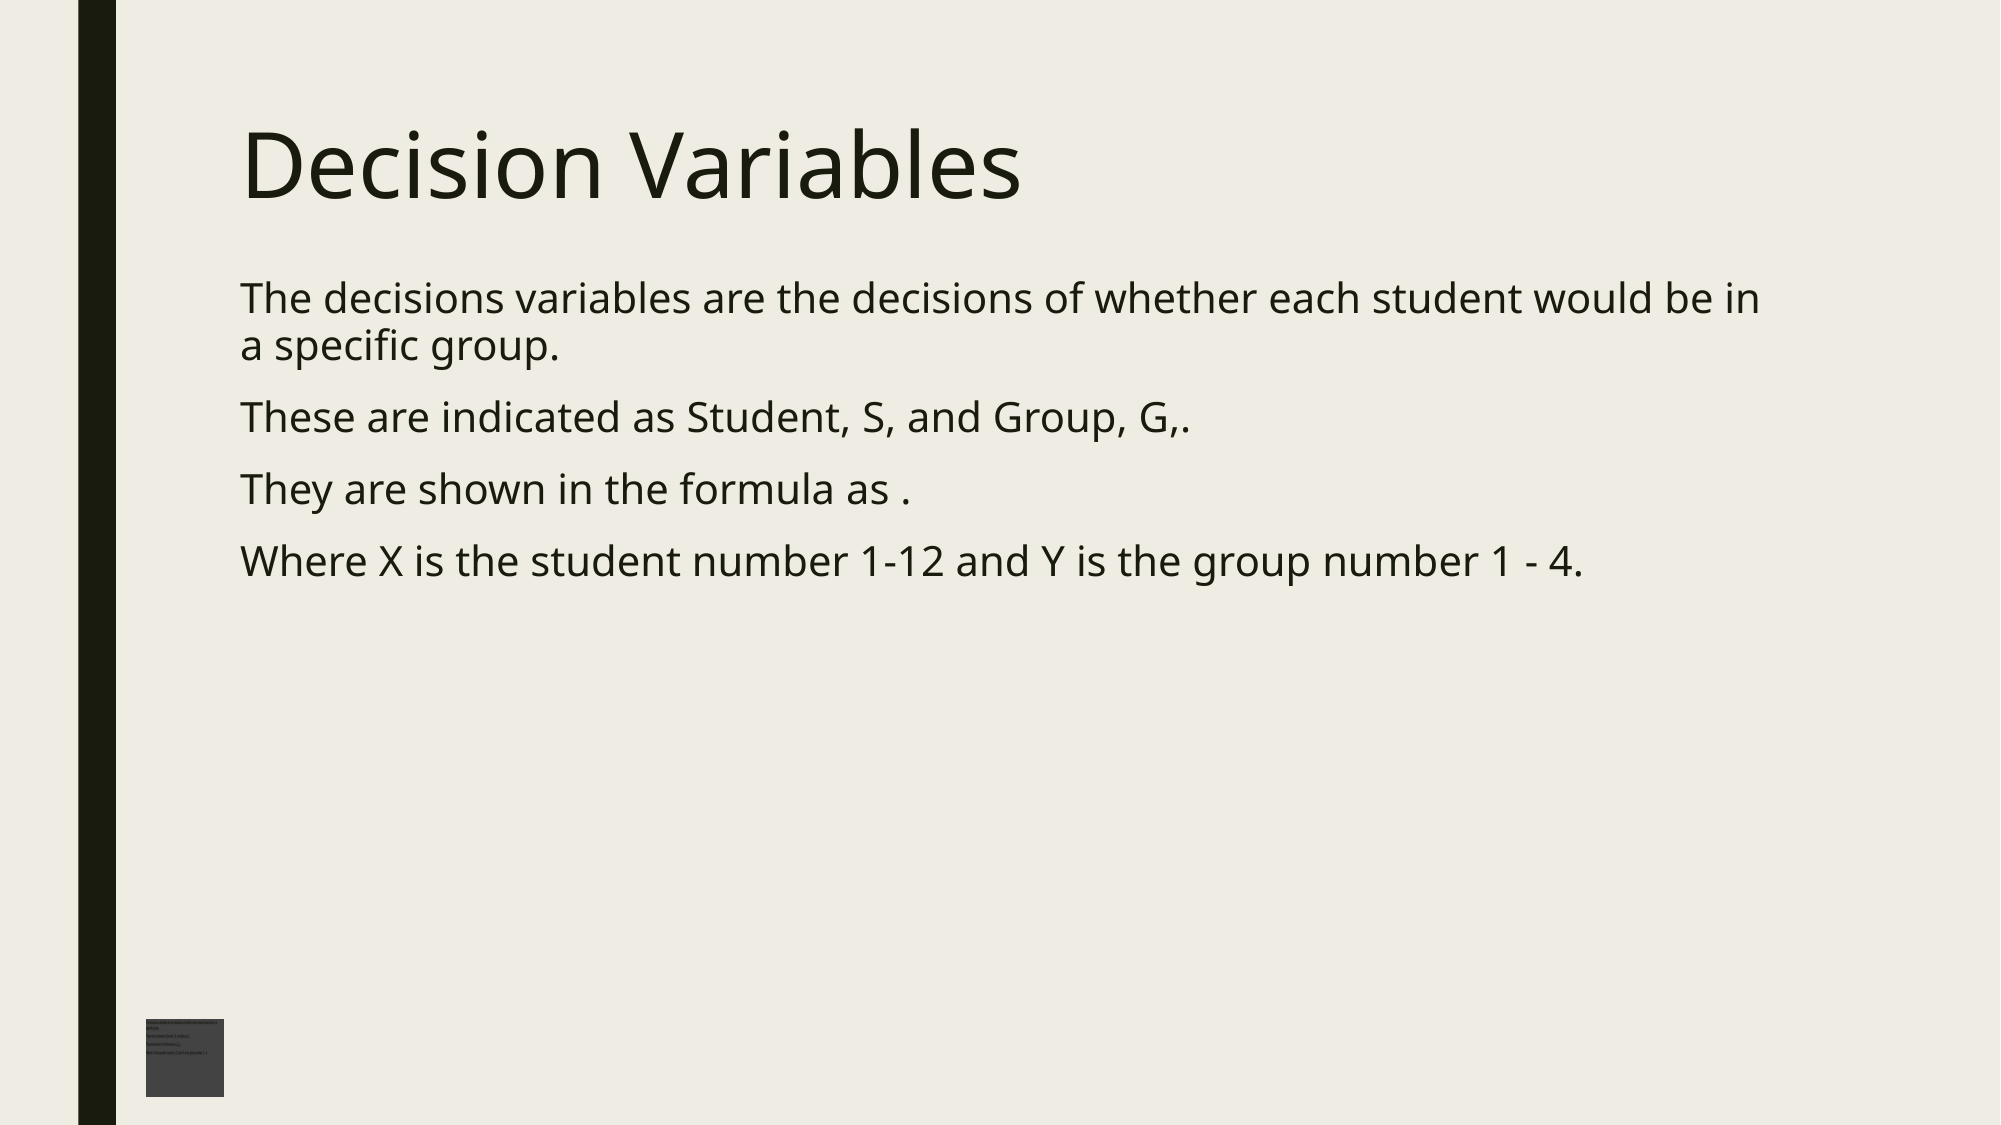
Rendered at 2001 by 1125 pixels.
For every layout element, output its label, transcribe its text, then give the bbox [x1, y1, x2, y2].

picture [144, 1017, 225, 1098]
title Decision Variables [225, 112, 1800, 357]
